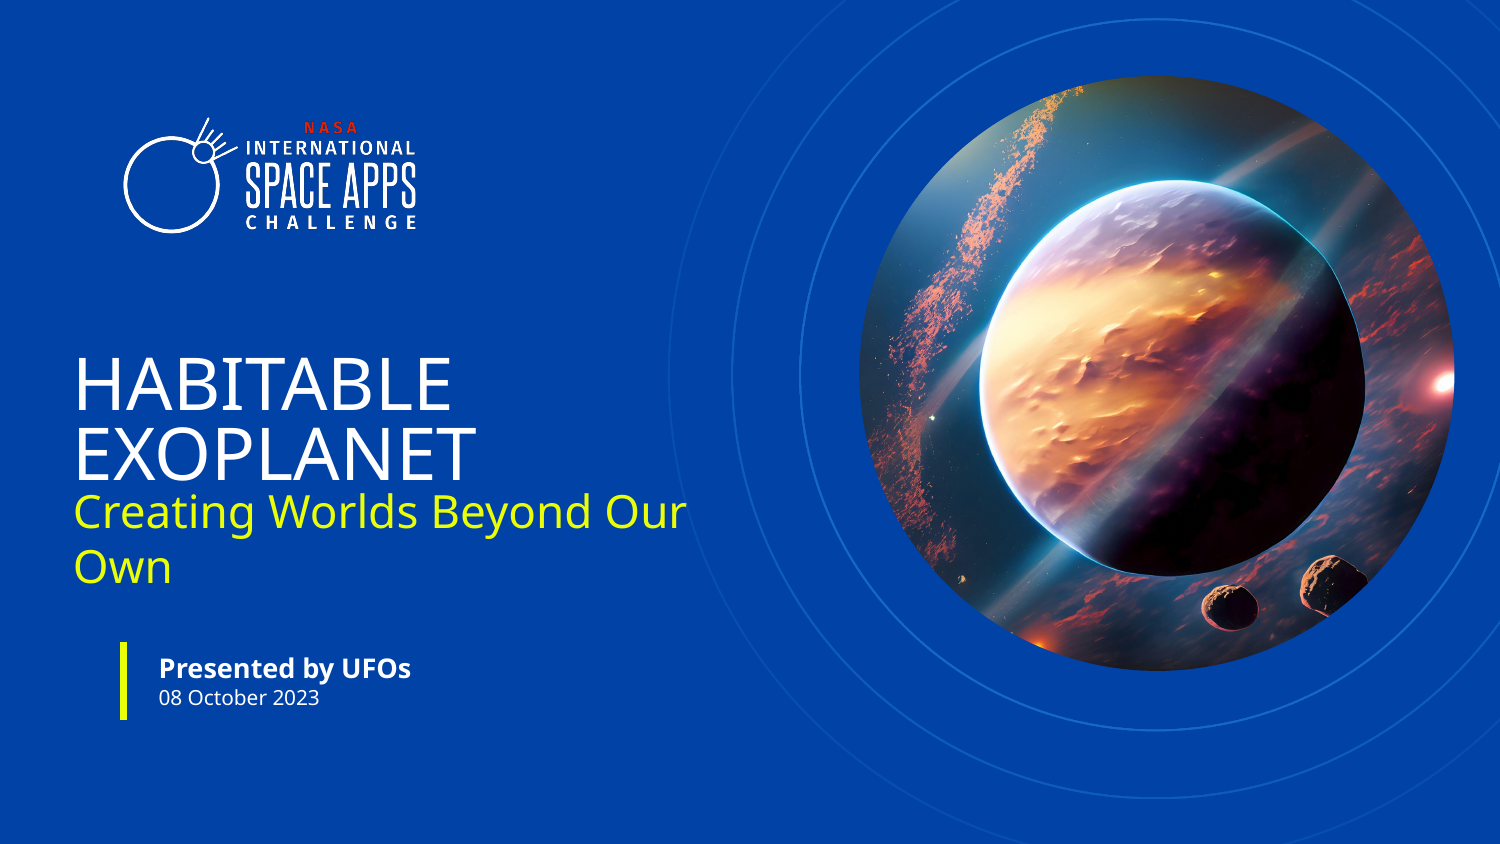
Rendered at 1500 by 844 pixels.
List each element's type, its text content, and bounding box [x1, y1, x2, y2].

text_box HABITABLE EXOPLANET [57, 339, 646, 510]
text_box Presented by UFOs 08 October 2023 [143, 636, 646, 725]
picture [651, 0, 1500, 844]
text_box Creating Worlds Beyond Our Own [57, 510, 646, 608]
picture [123, 117, 416, 234]
